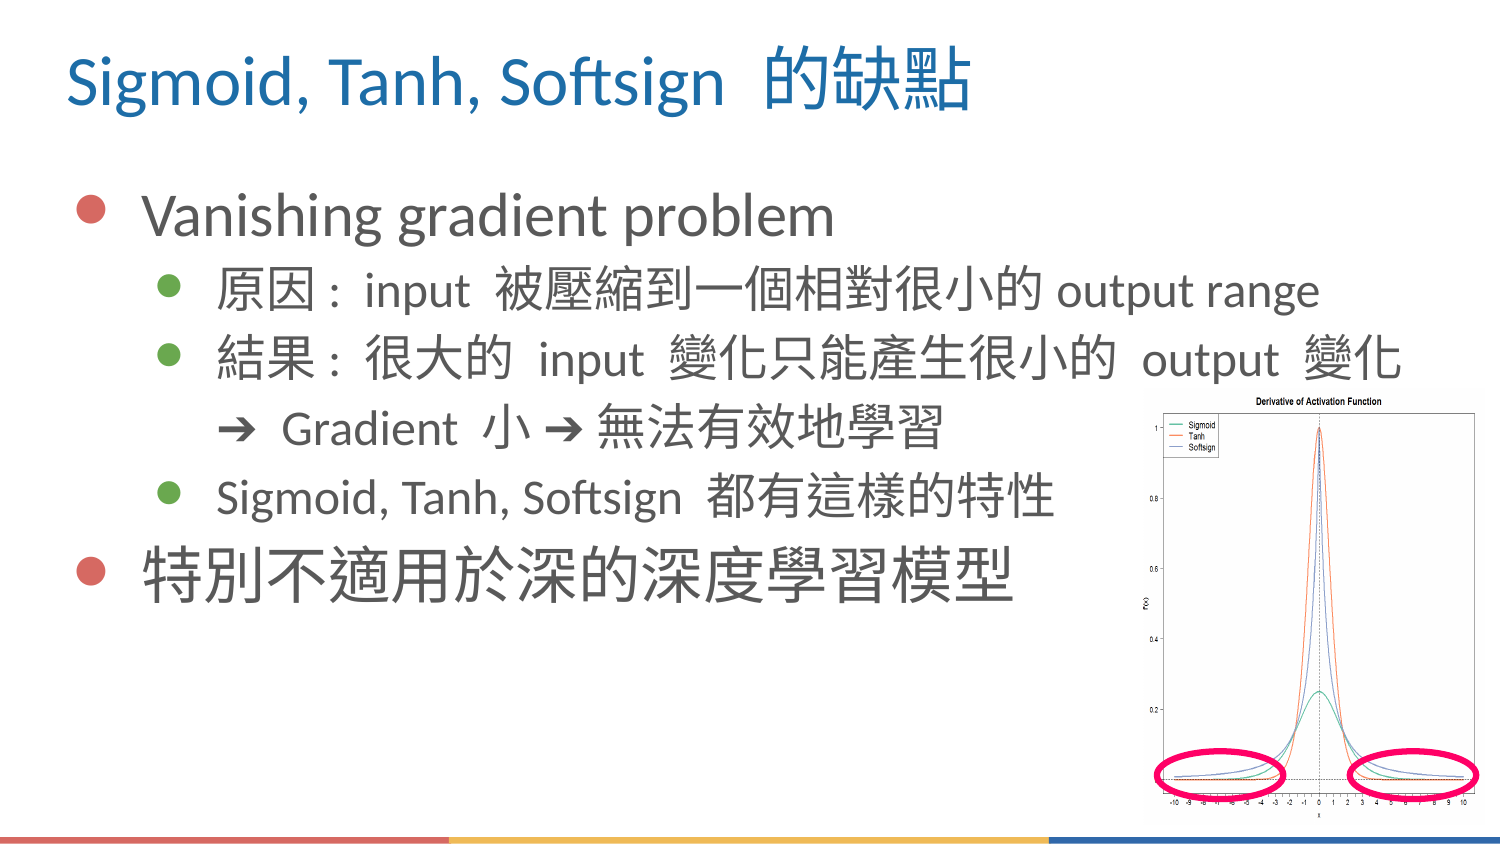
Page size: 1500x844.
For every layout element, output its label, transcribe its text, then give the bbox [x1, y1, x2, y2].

list Vanishing gradient problem 原因: input 被壓縮到一個相對很小的output range 結果: 很大的 input 變化只能產生很小的 output 變化 ➔ Gradient 小 ➔ 無法有效地學習 Sigmoid, Tanh, Softsign 都有這樣的特性 特別不適用於深的深度學習模型 [51, 147, 1449, 807]
picture [1142, 388, 1485, 825]
title Sigmoid, Tanh, Softsign 的缺點 [51, 29, 1449, 125]
